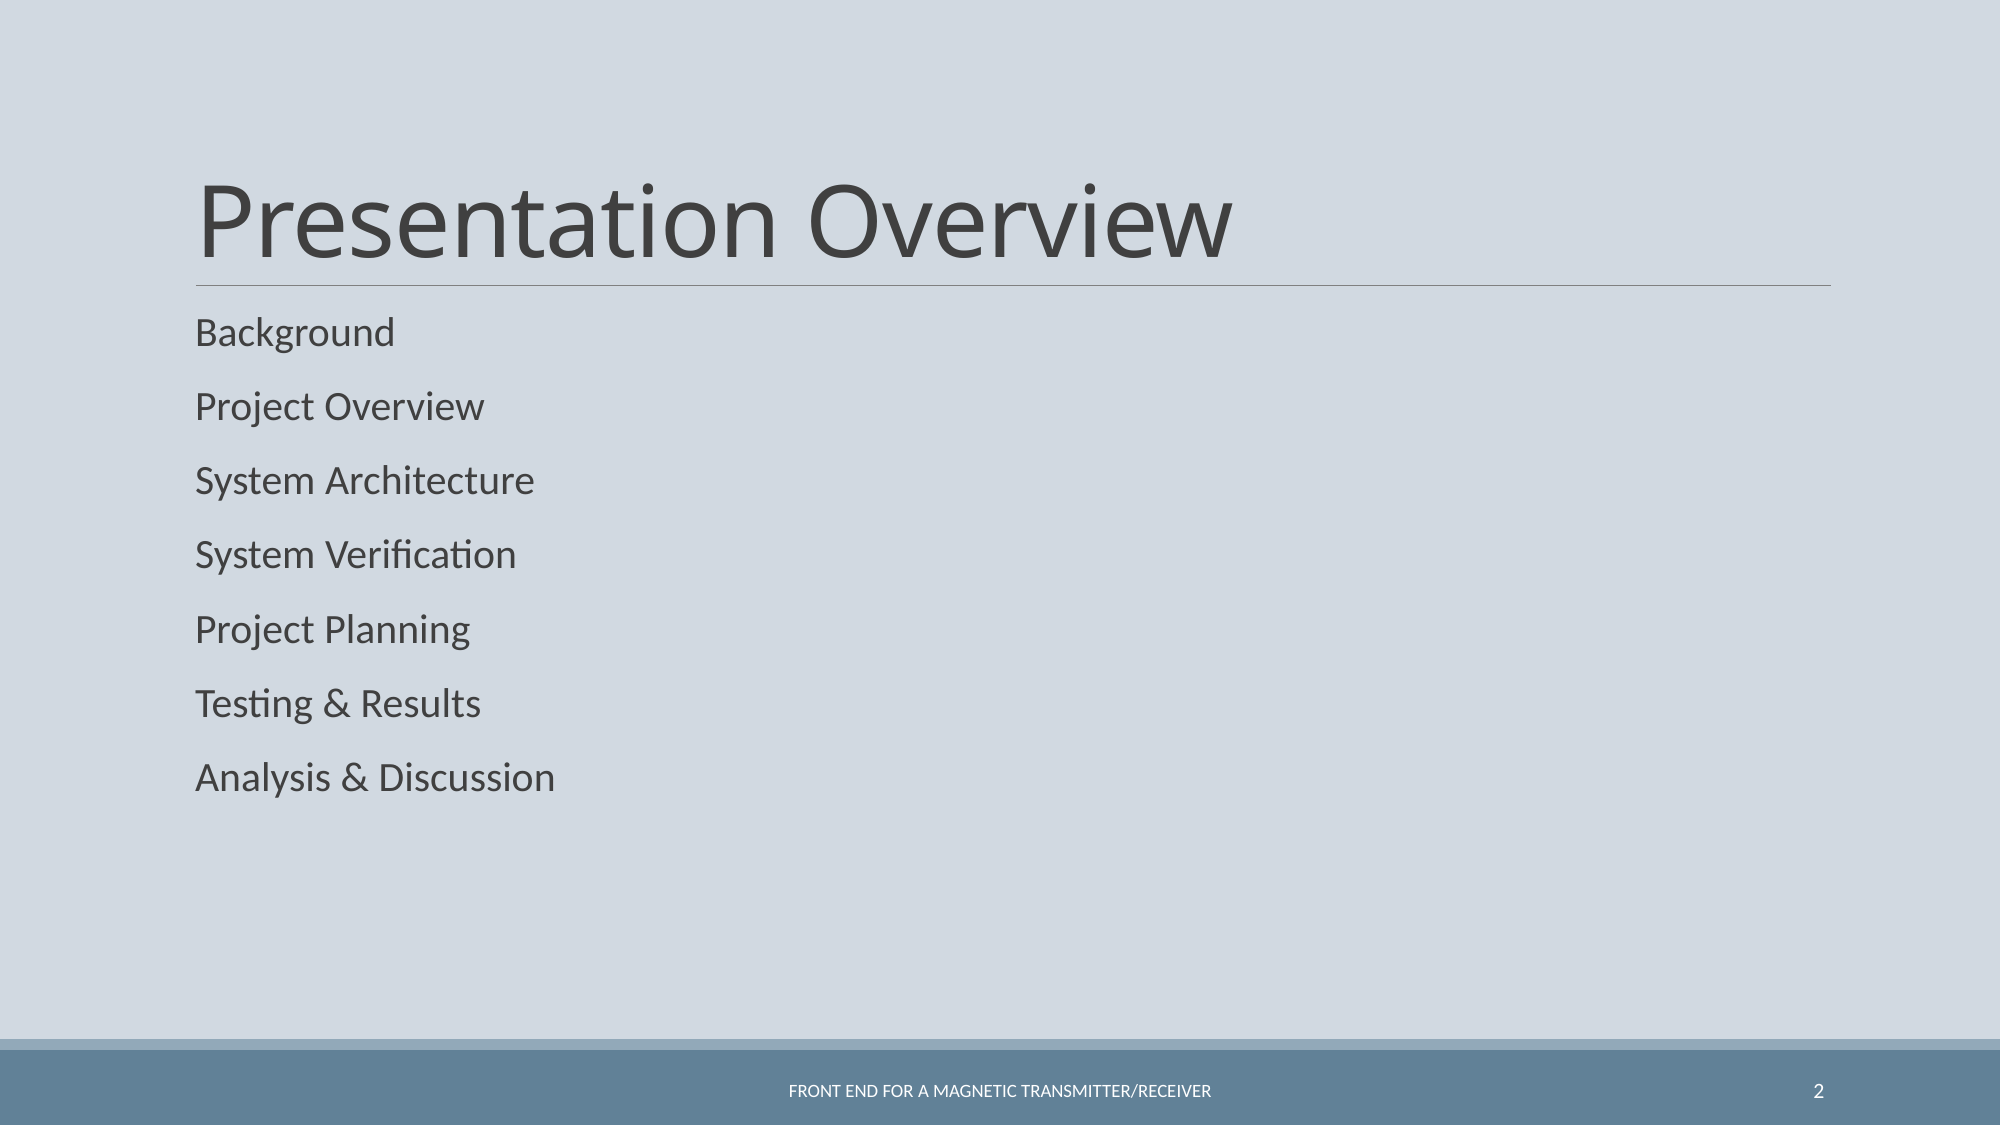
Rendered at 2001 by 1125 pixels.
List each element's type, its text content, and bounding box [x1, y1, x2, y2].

title Presentation Overview [180, 47, 1830, 285]
slide_number 2 [1624, 1059, 1840, 1120]
footer Front End for a Magnetic Transmitter/Receiver [604, 1059, 1396, 1120]
list Background Project Overview System Architecture System Verification Project Planning Testing & Results Analysis & Discussion [180, 302, 1830, 963]
